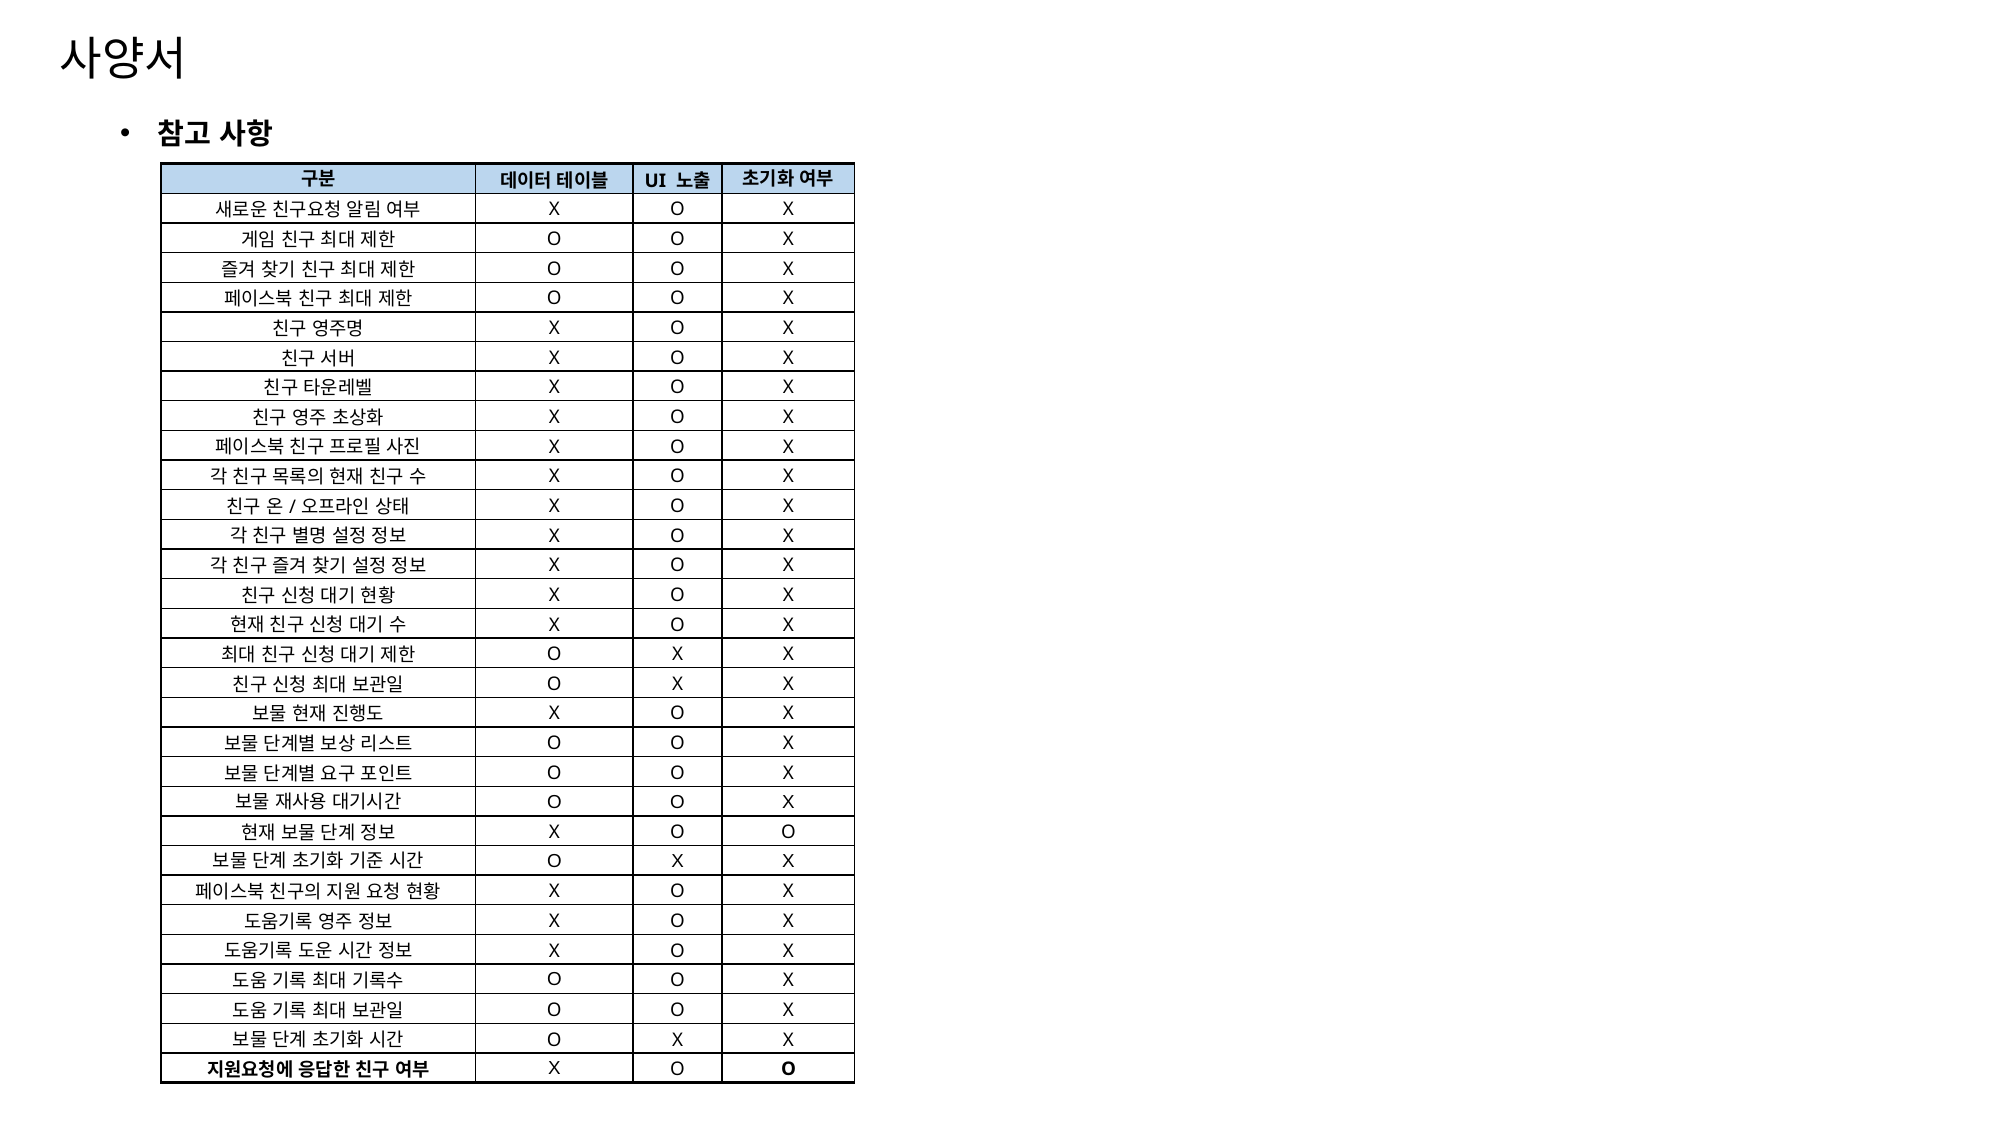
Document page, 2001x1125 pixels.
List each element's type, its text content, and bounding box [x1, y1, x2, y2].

table_cell O [476, 224, 632, 252]
table_cell 친구 서버 [162, 342, 475, 370]
table_cell X [723, 490, 854, 519]
table_cell 페이스북 친구 프로필 사진 [162, 431, 475, 459]
table_cell O [476, 846, 632, 874]
table_cell 도움기록 도운 시간 정보 [162, 935, 475, 963]
table_cell O [476, 639, 632, 667]
table_cell 즐겨 찾기 친구 최대 제한 [162, 253, 475, 282]
table_cell X [723, 757, 854, 786]
table_cell O [634, 253, 721, 282]
table_cell O [634, 757, 721, 786]
table_cell O [634, 876, 721, 904]
table_cell X [723, 876, 854, 904]
table_header 구분 [162, 165, 475, 193]
table_cell O [634, 224, 721, 252]
table_header 초기화 여부 [723, 165, 854, 193]
table_cell O [634, 550, 721, 578]
table_cell O [634, 1054, 721, 1081]
table_header UI 노출 [634, 165, 721, 193]
table_cell O [476, 787, 632, 815]
table_cell 페이스북 친구의 지원 요청 현황 [162, 876, 475, 904]
table_cell X [476, 520, 632, 548]
table_cell O [723, 817, 854, 845]
table_cell X [476, 550, 632, 578]
table_cell X [723, 461, 854, 489]
table_cell O [634, 461, 721, 489]
table_cell X [723, 342, 854, 370]
table_cell X [476, 401, 632, 430]
table_cell 보물 단계 초기화 기준 시간 [162, 846, 475, 874]
table_cell O [634, 490, 721, 519]
table_cell 최대 친구 신청 대기 제한 [162, 639, 475, 667]
table_cell 친구 타운레벨 [162, 372, 475, 400]
table_cell X [723, 935, 854, 963]
table_cell O [634, 965, 721, 993]
table_cell X [723, 787, 854, 815]
table_cell X [476, 698, 632, 726]
table_cell 보물 단계별 요구 포인트 [162, 757, 475, 786]
table_cell X [723, 965, 854, 993]
table_cell 게임 친구 최대 제한 [162, 224, 475, 252]
table_cell O [476, 728, 632, 756]
table_cell X [476, 313, 632, 341]
table_cell X [723, 372, 854, 400]
table_cell 도움 기록 최대 기록수 [162, 965, 475, 993]
table_cell 지원요청에 응답한 친구 여부 [162, 1054, 475, 1081]
table_cell O [476, 253, 632, 282]
table_cell X [634, 639, 721, 667]
table_cell 친구 신청 대기 현황 [162, 579, 475, 608]
table_cell X [476, 579, 632, 608]
table_cell O [634, 342, 721, 370]
table_cell 보물 단계 초기화 시간 [162, 1024, 475, 1052]
table_cell O [723, 1054, 854, 1081]
table_cell X [476, 431, 632, 459]
table_cell 보물 재사용 대기시간 [162, 787, 475, 815]
table_cell O [634, 698, 721, 726]
table_cell O [634, 609, 721, 637]
table_cell O [476, 1024, 632, 1052]
table_cell X [723, 846, 854, 874]
table_cell X [723, 283, 854, 311]
table_cell X [476, 1054, 632, 1081]
table_cell 각 친구 즐겨 찾기 설정 정보 [162, 550, 475, 578]
table_cell O [634, 431, 721, 459]
table_cell 새로운 친구요청 알림 여부 [162, 194, 475, 222]
table_cell O [634, 728, 721, 756]
table_cell 도움기록 영주 정보 [162, 905, 475, 934]
table_cell O [476, 757, 632, 786]
table_cell 보물 단계별 보상 리스트 [162, 728, 475, 756]
table_cell X [723, 668, 854, 697]
table_cell X [476, 490, 632, 519]
table_cell 친구 신청 최대 보관일 [162, 668, 475, 697]
table_cell X [634, 846, 721, 874]
table_cell X [476, 876, 632, 904]
table_cell X [723, 994, 854, 1023]
table_cell 페이스북 친구 최대 제한 [162, 283, 475, 311]
table_cell X [476, 609, 632, 637]
table_cell X [634, 668, 721, 697]
table_cell O [634, 520, 721, 548]
table_cell X [476, 461, 632, 489]
table_cell O [634, 994, 721, 1023]
table_cell O [634, 194, 721, 222]
table_cell X [723, 520, 854, 548]
table_cell O [476, 668, 632, 697]
table_cell O [634, 401, 721, 430]
table_cell X [476, 372, 632, 400]
table_cell O [634, 905, 721, 934]
table_cell O [634, 935, 721, 963]
table_cell 친구 영주 초상화 [162, 401, 475, 430]
table_header 데이터 테이블 [476, 165, 632, 193]
table_cell X [476, 905, 632, 934]
table_cell 친구 온/오프라인 상태 [162, 490, 475, 519]
table_cell X [723, 579, 854, 608]
table_cell O [476, 994, 632, 1023]
table_cell 보물 현재 진행도 [162, 698, 475, 726]
table_cell O [634, 313, 721, 341]
table_cell X [723, 431, 854, 459]
table_cell X [723, 609, 854, 637]
table_cell X [723, 401, 854, 430]
table_cell 현재 친구 신청 대기 수 [162, 609, 475, 637]
table_cell O [634, 579, 721, 608]
table_cell 각 친구 별명 설정 정보 [162, 520, 475, 548]
table_cell X [723, 639, 854, 667]
table_cell O [634, 787, 721, 815]
table_cell O [476, 965, 632, 993]
table_cell O [634, 372, 721, 400]
table_cell X [723, 194, 854, 222]
table_cell X [476, 817, 632, 845]
text_box 참고 사항 [105, 90, 1917, 194]
table_cell 친구 영주명 [162, 313, 475, 341]
table_cell 도움 기록 최대 보관일 [162, 994, 475, 1023]
table_cell O [634, 283, 721, 311]
list 사양서 [44, 0, 1018, 96]
table_cell 각 친구 목록의 현재 친구 수 [162, 461, 475, 489]
table_cell O [476, 283, 632, 311]
table_cell 현재 보물 단계 정보 [162, 817, 475, 845]
table_cell X [476, 194, 632, 222]
table_cell X [723, 728, 854, 756]
table_cell X [634, 1024, 721, 1052]
table_cell X [723, 698, 854, 726]
table_cell X [723, 224, 854, 252]
table_cell X [723, 905, 854, 934]
table_cell X [723, 1024, 854, 1052]
table_cell O [634, 817, 721, 845]
table_cell X [723, 253, 854, 282]
table_cell X [723, 550, 854, 578]
table_cell X [476, 342, 632, 370]
table_cell X [723, 313, 854, 341]
table_cell X [476, 935, 632, 963]
